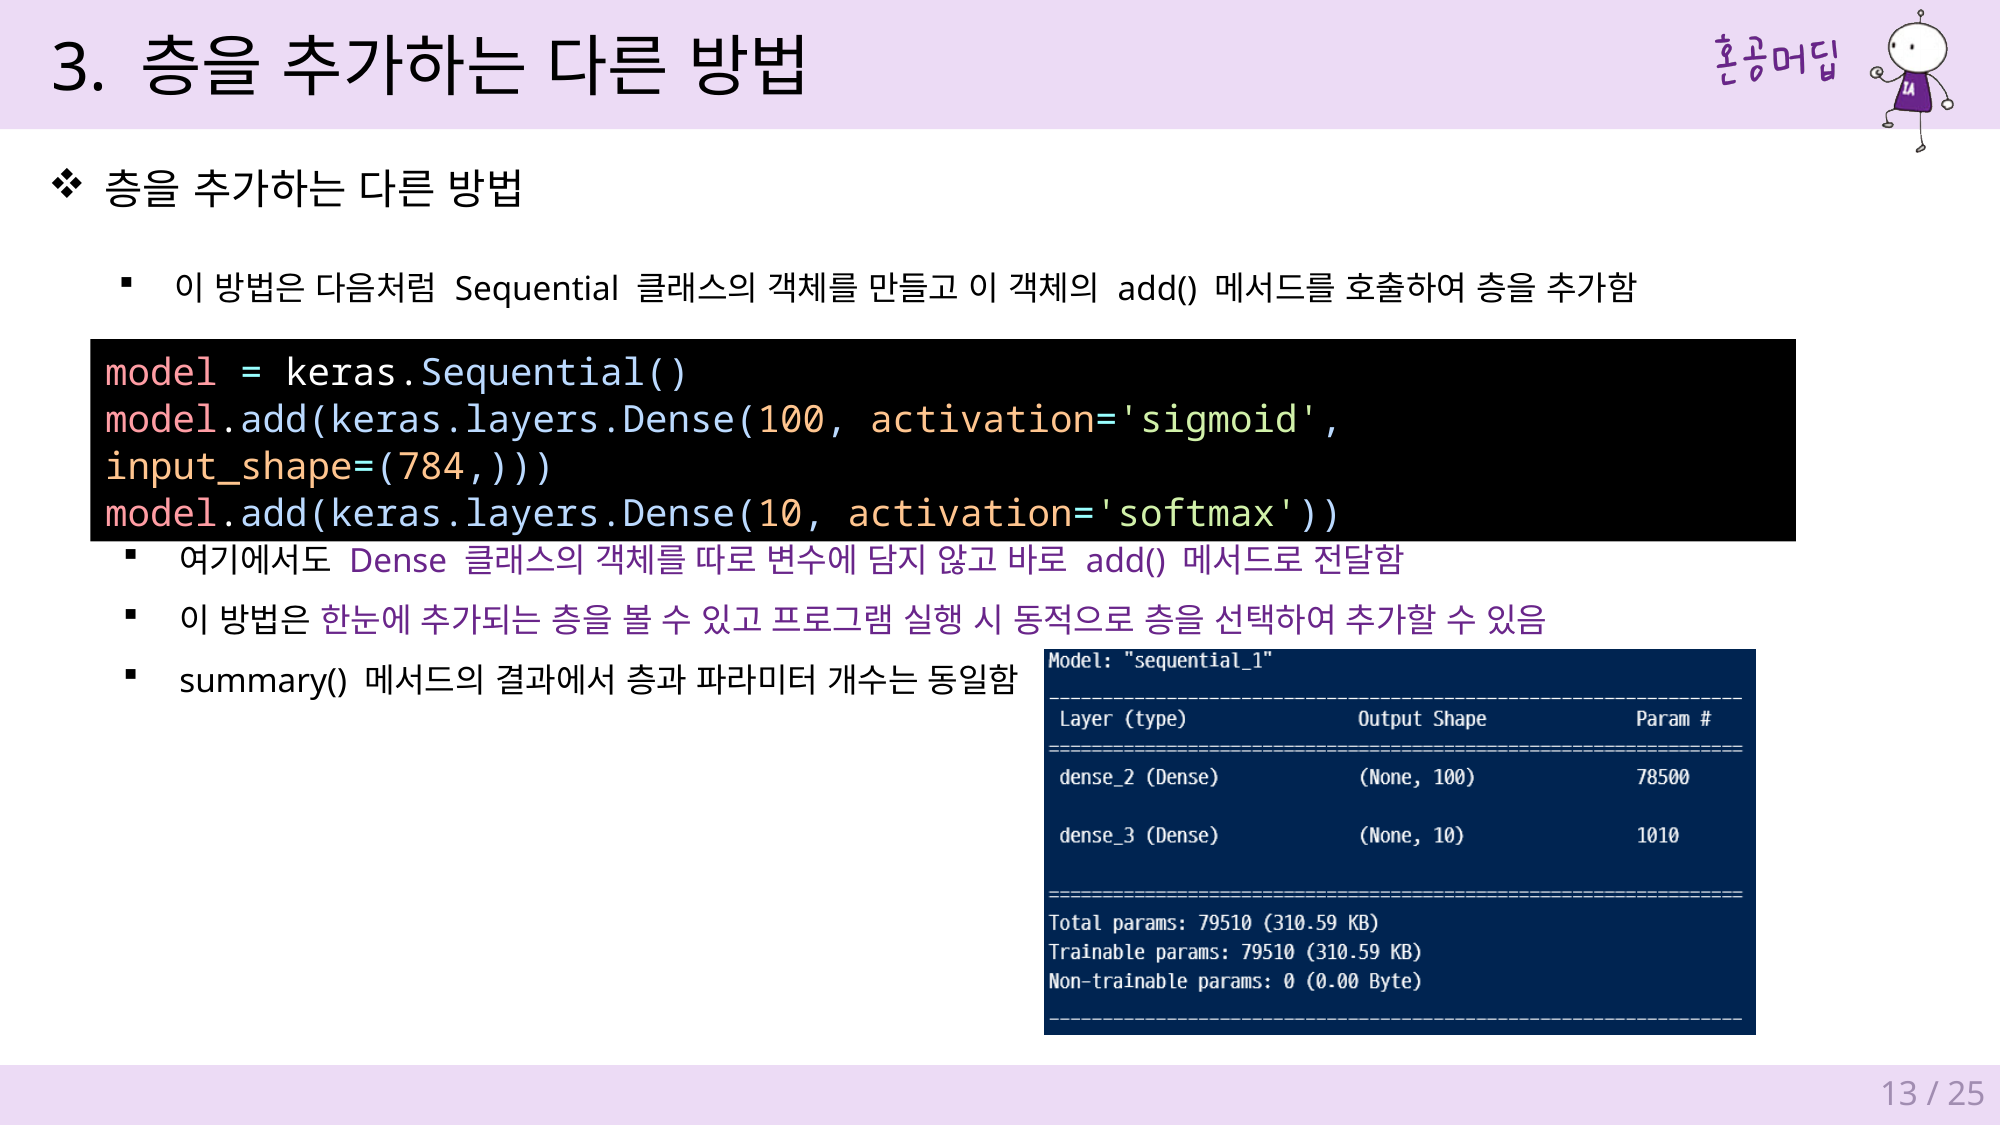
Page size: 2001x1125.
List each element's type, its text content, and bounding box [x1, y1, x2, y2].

slide_number 13 / 25 [1550, 1065, 2000, 1125]
picture [1044, 649, 1756, 1035]
text_box model = keras.Sequential() model.add(keras.layers.Dense(100, activation='sigmoid', input_shape=(784,))) model.add(keras.layers.Dense(10, activation='softmax')) [90, 339, 1796, 542]
picture [1868, 7, 1956, 155]
text_box 3. 층을 추가하는 다른 방법 [36, 16, 827, 112]
text_box 이 방법은 다음처럼 Sequential 클래스의 객체를 만들고 이 객체의 add() 메서드를 호출하여 층을 추가함 [104, 239, 1654, 315]
picture [1710, 0, 1841, 130]
text_box 층을 추가하는 다른 방법 [33, 131, 540, 221]
text_box 여기에서도 Dense 클래스의 객체를 따로 변수에 담지 않고 바로 add() 메서드로 전달함 이 방법은 한눈에 추가되는 층을 볼 수 있고 프로그램 실행 시 동적으로 층을 선택하여 추가할 수 있음 summary() 메서드의 결과에서 층과 파라미터 개수는 동일함 [108, 511, 1563, 707]
